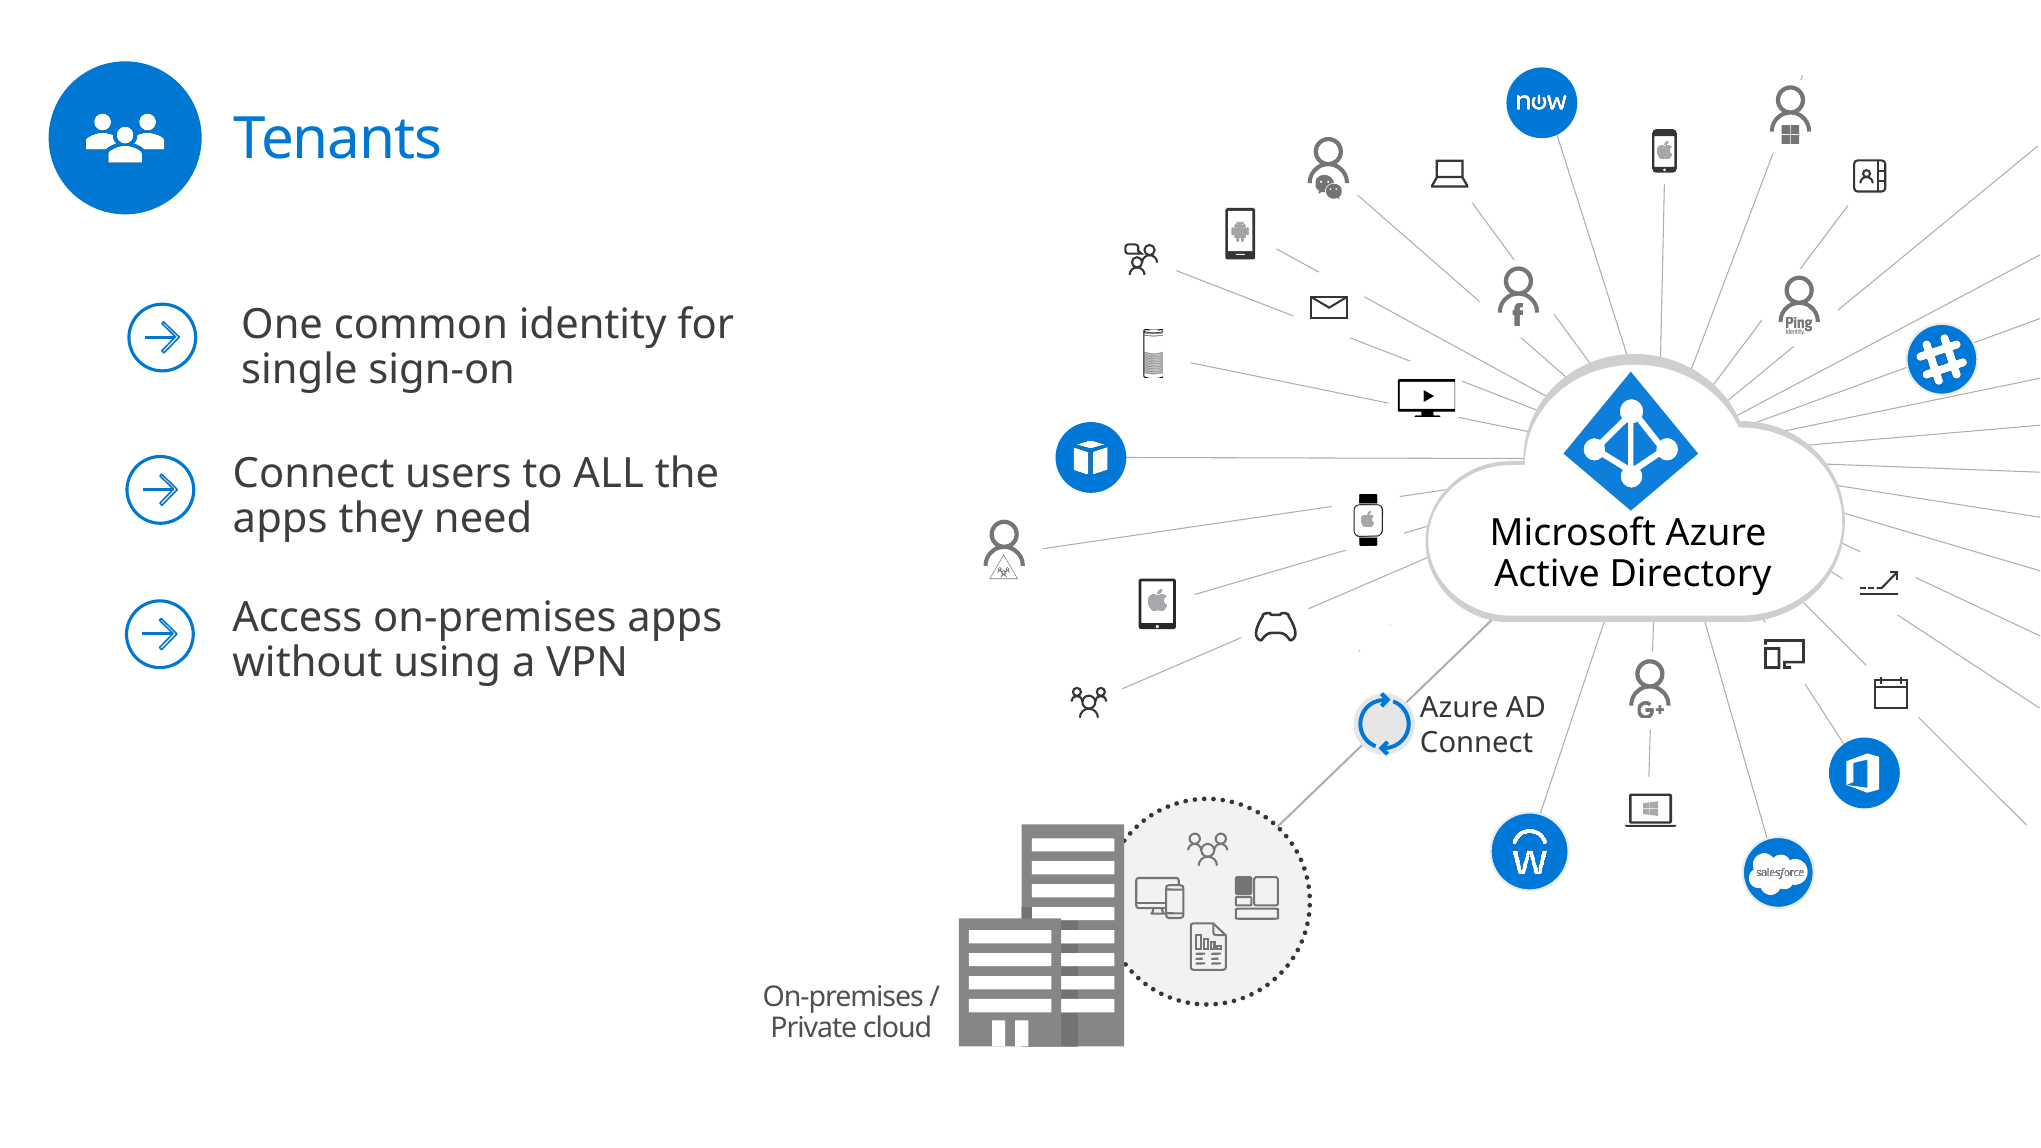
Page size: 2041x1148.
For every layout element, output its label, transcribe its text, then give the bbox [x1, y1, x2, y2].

title Tenants [233, 93, 964, 230]
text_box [958, 798, 1311, 1047]
text_box Connect users to ALL the apps they need [217, 444, 795, 549]
text_box Access on-premises apps without using a VPN [217, 588, 794, 694]
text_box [126, 600, 194, 668]
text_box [128, 303, 196, 372]
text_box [964, 67, 2041, 909]
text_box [1425, 353, 1846, 623]
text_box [126, 456, 194, 524]
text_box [1353, 691, 1416, 756]
text_box On-premises / Private cloud [744, 981, 959, 1056]
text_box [48, 61, 202, 215]
text_box One common identity for single sign-on [211, 278, 783, 475]
